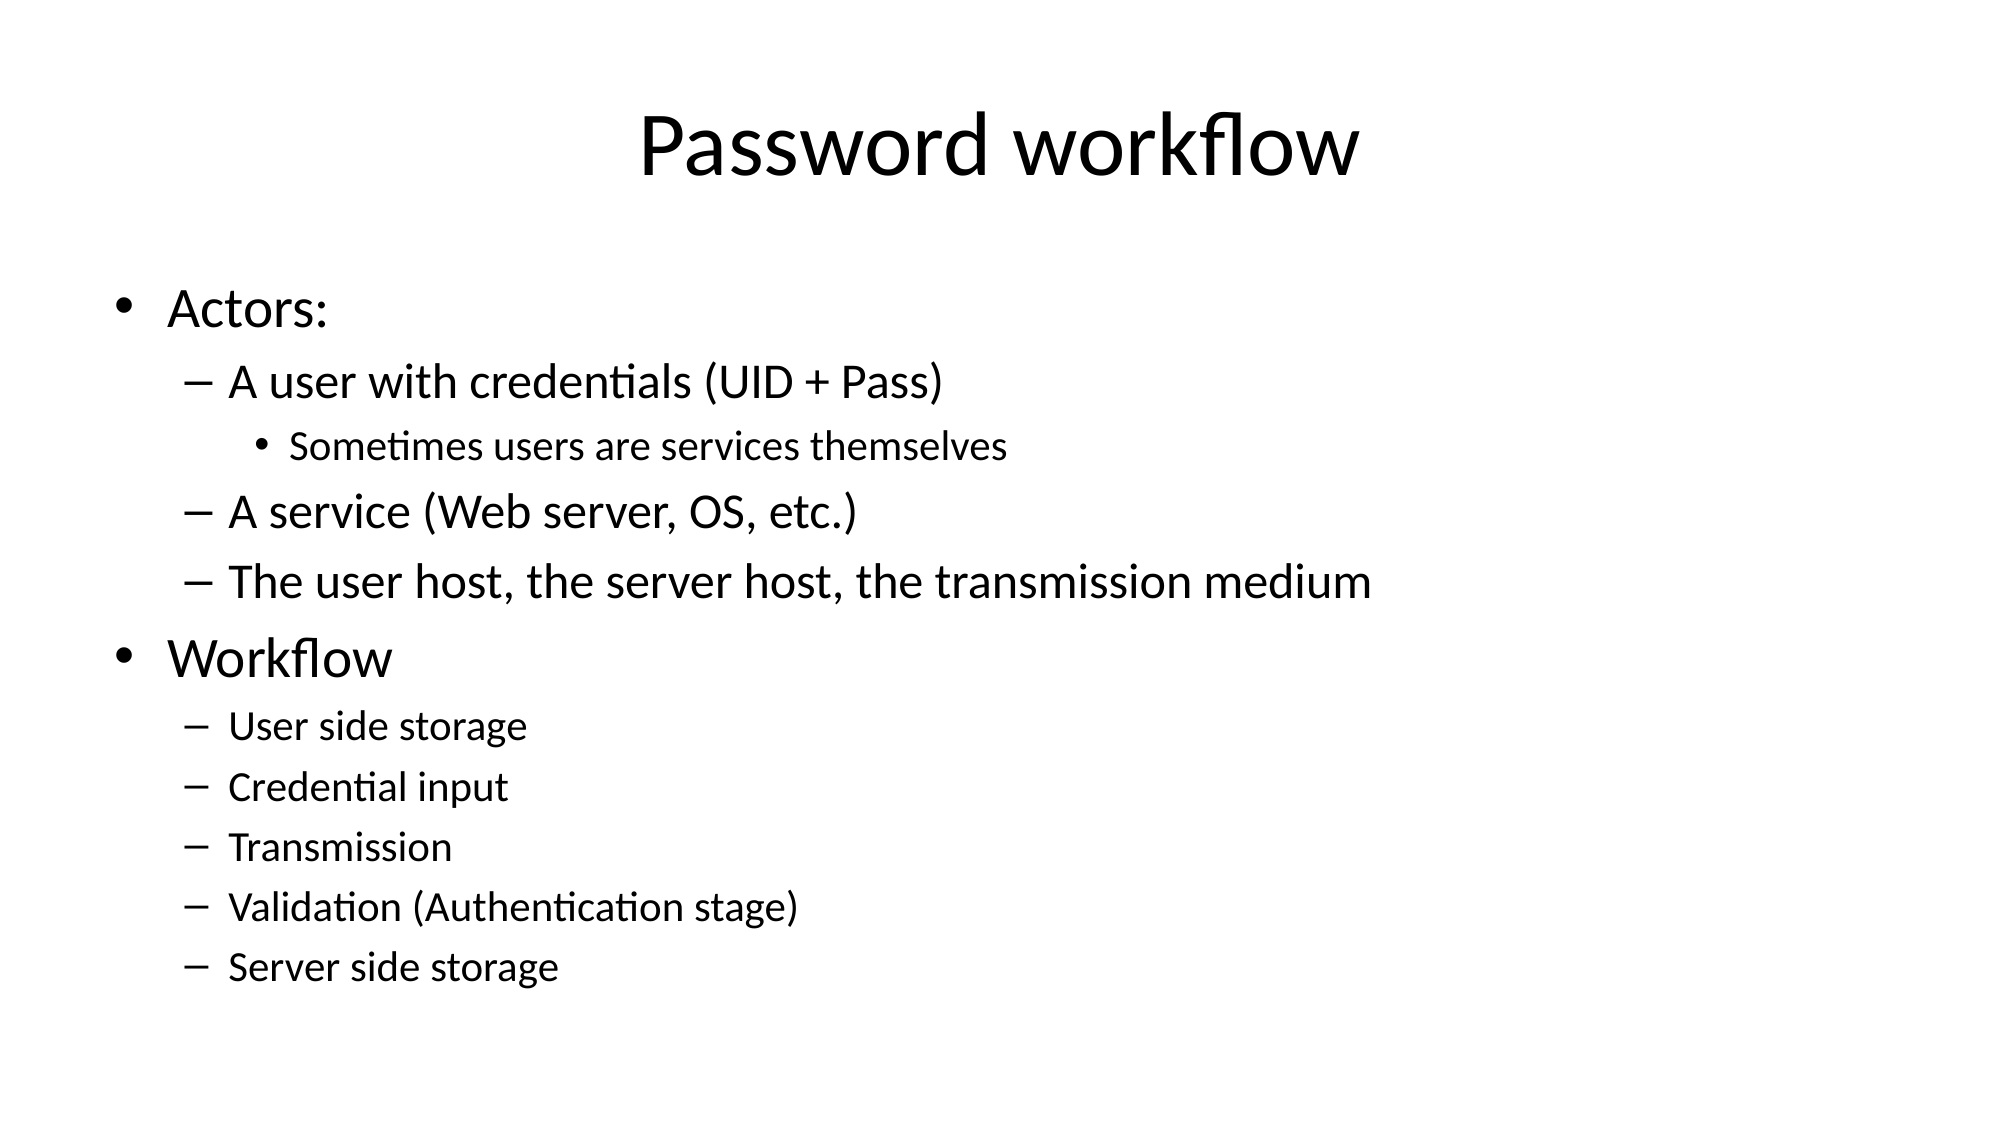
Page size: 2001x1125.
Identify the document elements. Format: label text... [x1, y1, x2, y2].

list Actors: A user with credentials (UID + Pass) Sometimes users are services themselves A service (Web server, OS, etc.) The user host, the server host, the transmission medium Workflow User side storage Credential input Transmission Validation (Authentication stage) Server side storage [99, 262, 1900, 1005]
title Password workflow [99, 45, 1900, 233]
